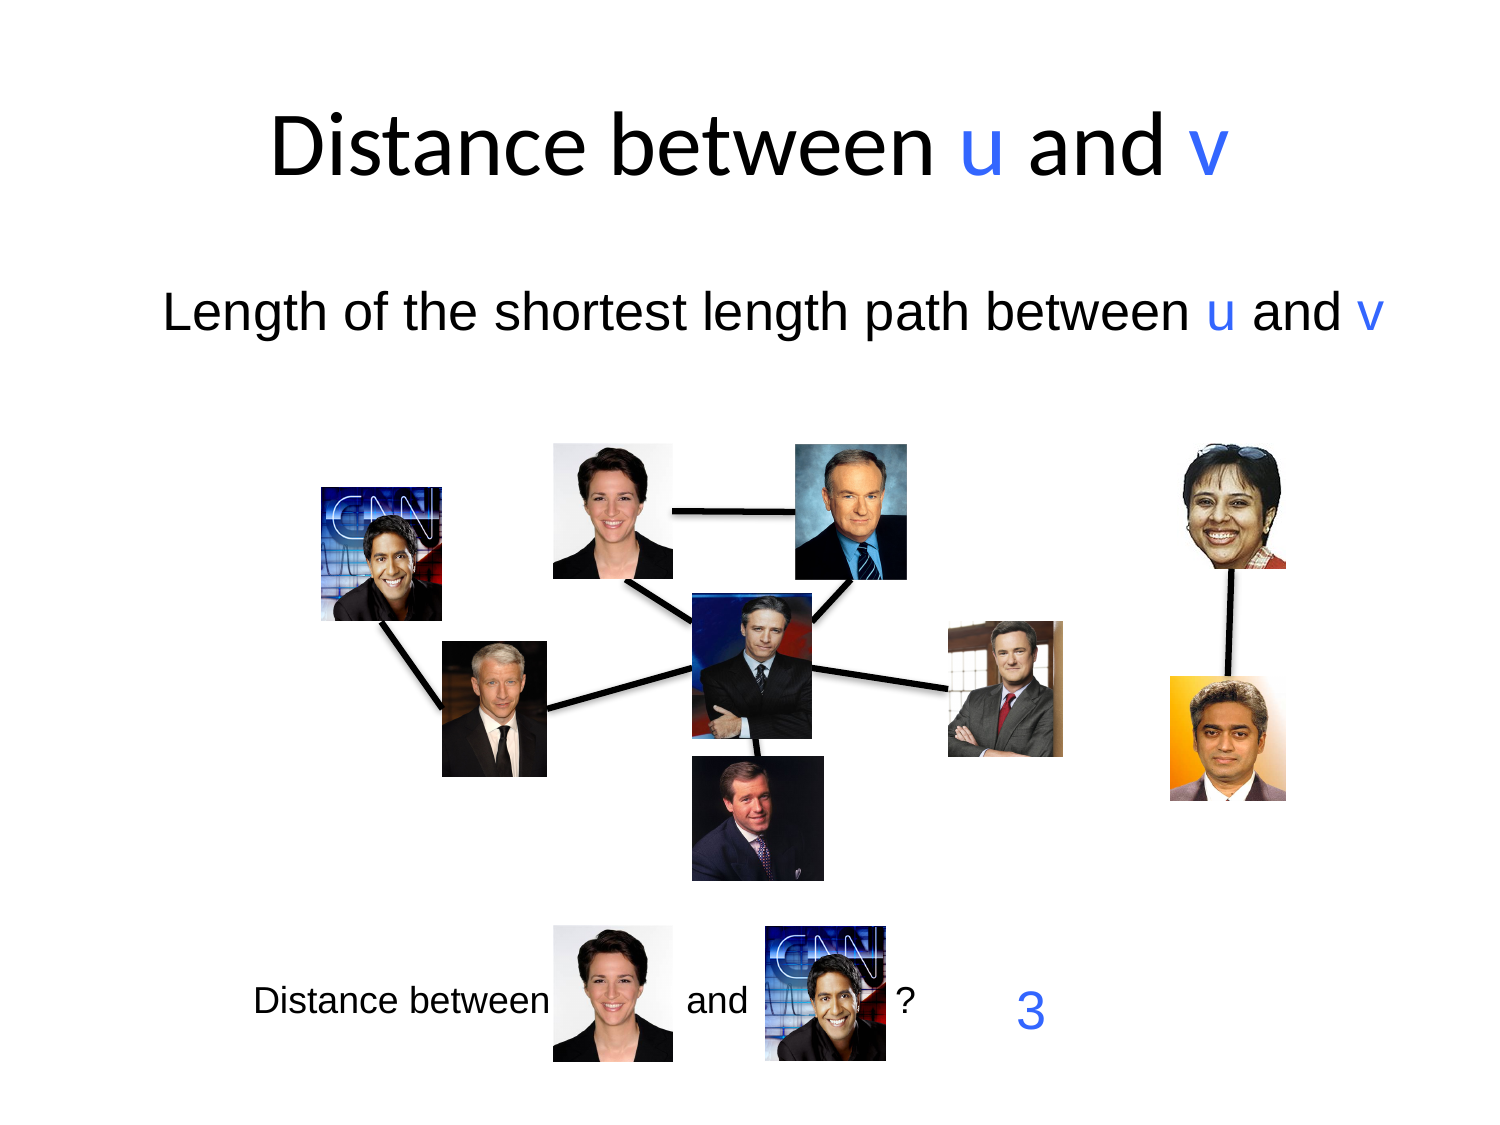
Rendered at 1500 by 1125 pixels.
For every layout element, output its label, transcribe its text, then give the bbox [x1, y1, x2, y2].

picture [553, 925, 673, 1062]
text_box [319, 443, 1286, 881]
text_box Distance between and ? [238, 968, 548, 1028]
text_box Distance between and ? [677, 968, 758, 1028]
text_box Length of the shortest length path between u and v [147, 268, 1401, 349]
picture [763, 925, 887, 1062]
text_box Distance between and ? [891, 968, 932, 1028]
title Distance between u and v [75, 45, 1425, 233]
text_box 3 [1001, 968, 1062, 1048]
